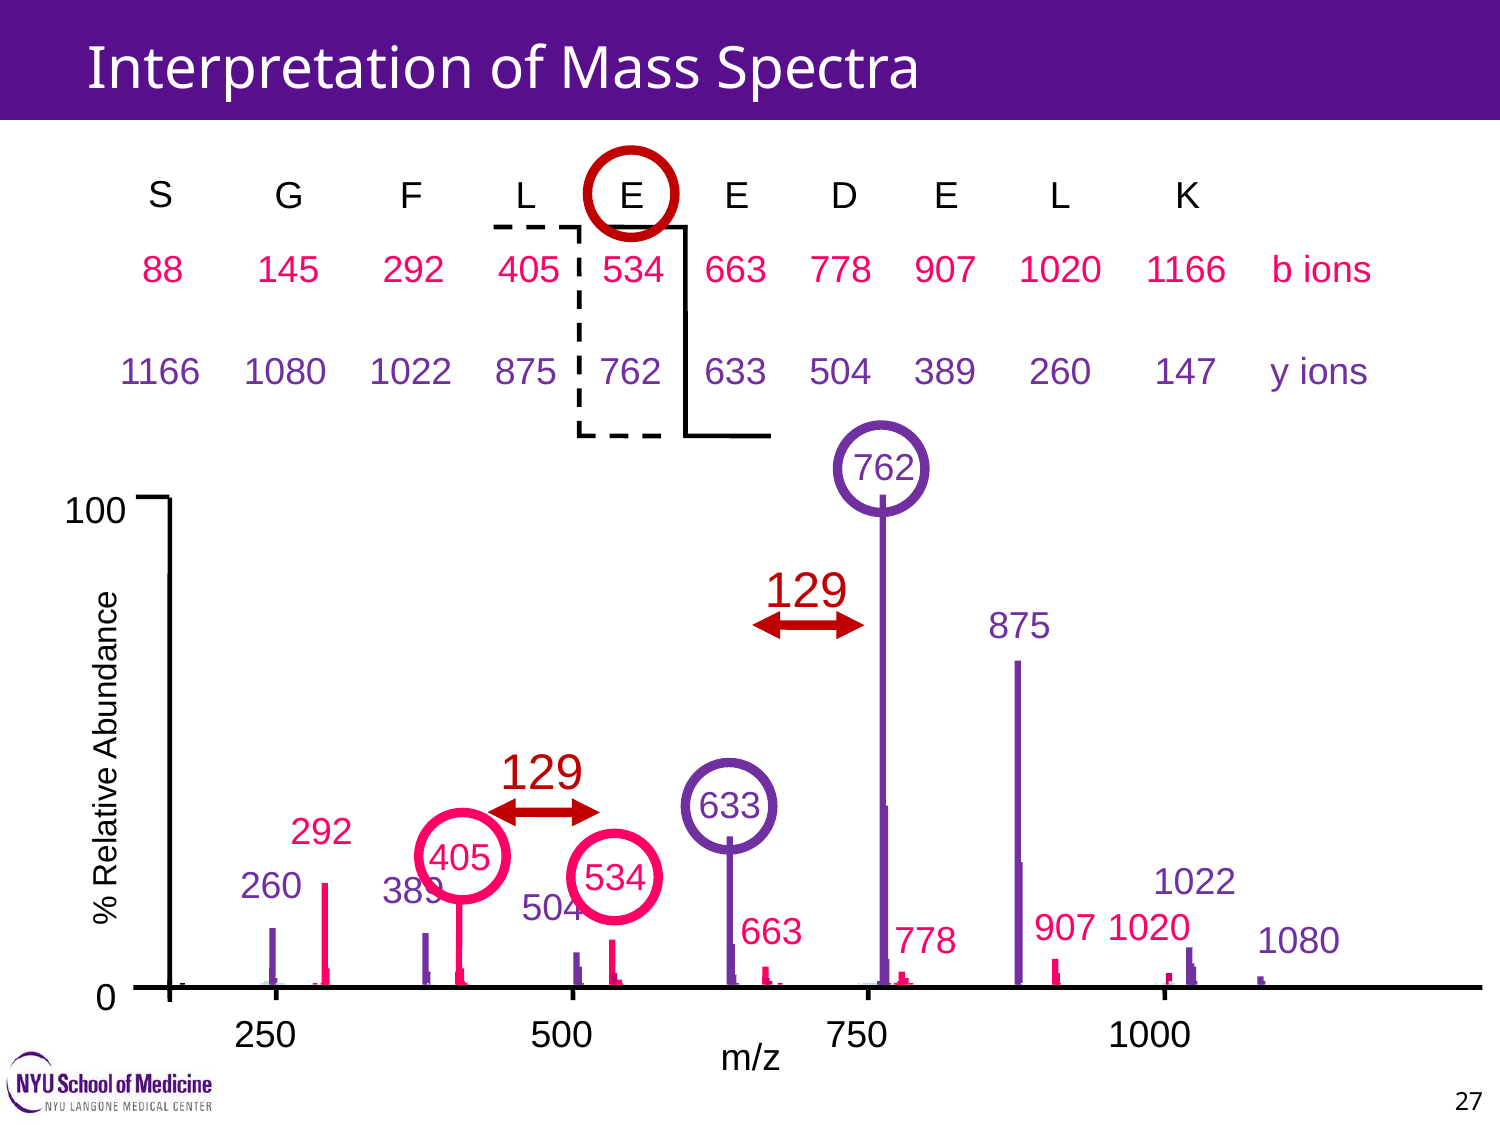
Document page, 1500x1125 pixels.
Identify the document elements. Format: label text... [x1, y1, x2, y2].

text_box [603, 149, 660, 160]
picture [0, 1048, 221, 1125]
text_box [136, 162, 1213, 225]
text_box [669, 233, 772, 438]
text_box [103, 237, 488, 401]
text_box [493, 233, 665, 438]
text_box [48, 435, 1483, 1086]
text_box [776, 237, 1388, 401]
text_box Interpretation of Mass Spectra [73, 22, 952, 108]
text_box [856, 424, 907, 433]
